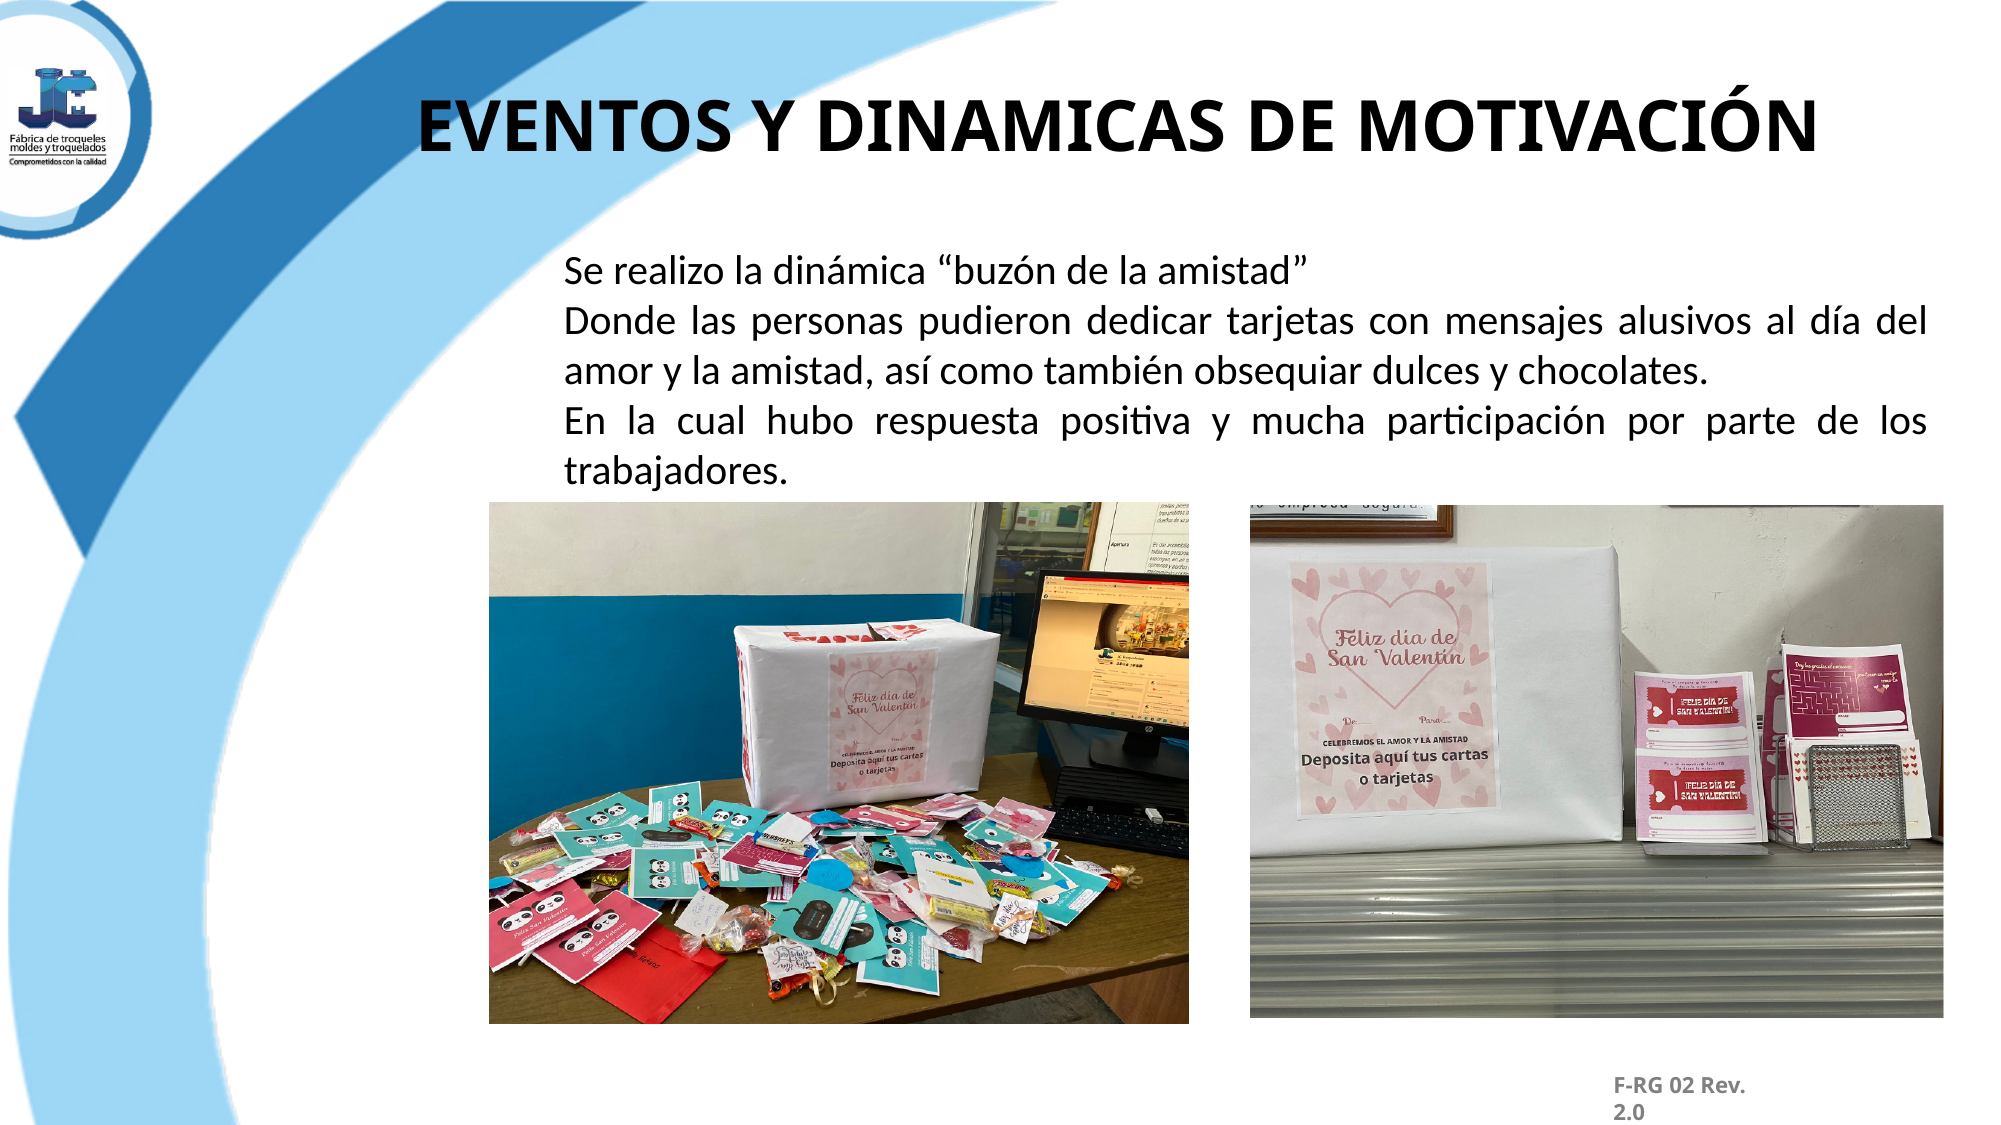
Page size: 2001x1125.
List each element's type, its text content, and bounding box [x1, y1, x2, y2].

text_box Se realizo la dinámica “buzón de la amistad” Donde las personas pudieron dedicar tarjetas con mensajes alusivos al día del amor y la amistad, así como también obsequiar dulces y chocolates. En la cual hubo respuesta positiva y mucha participación por parte de los trabajadores. [548, 235, 1944, 501]
subtitle EVENTOS Y DINAMICAS DE MOTIVACIÓN [400, 72, 1978, 187]
picture [0, 0, 1944, 1123]
